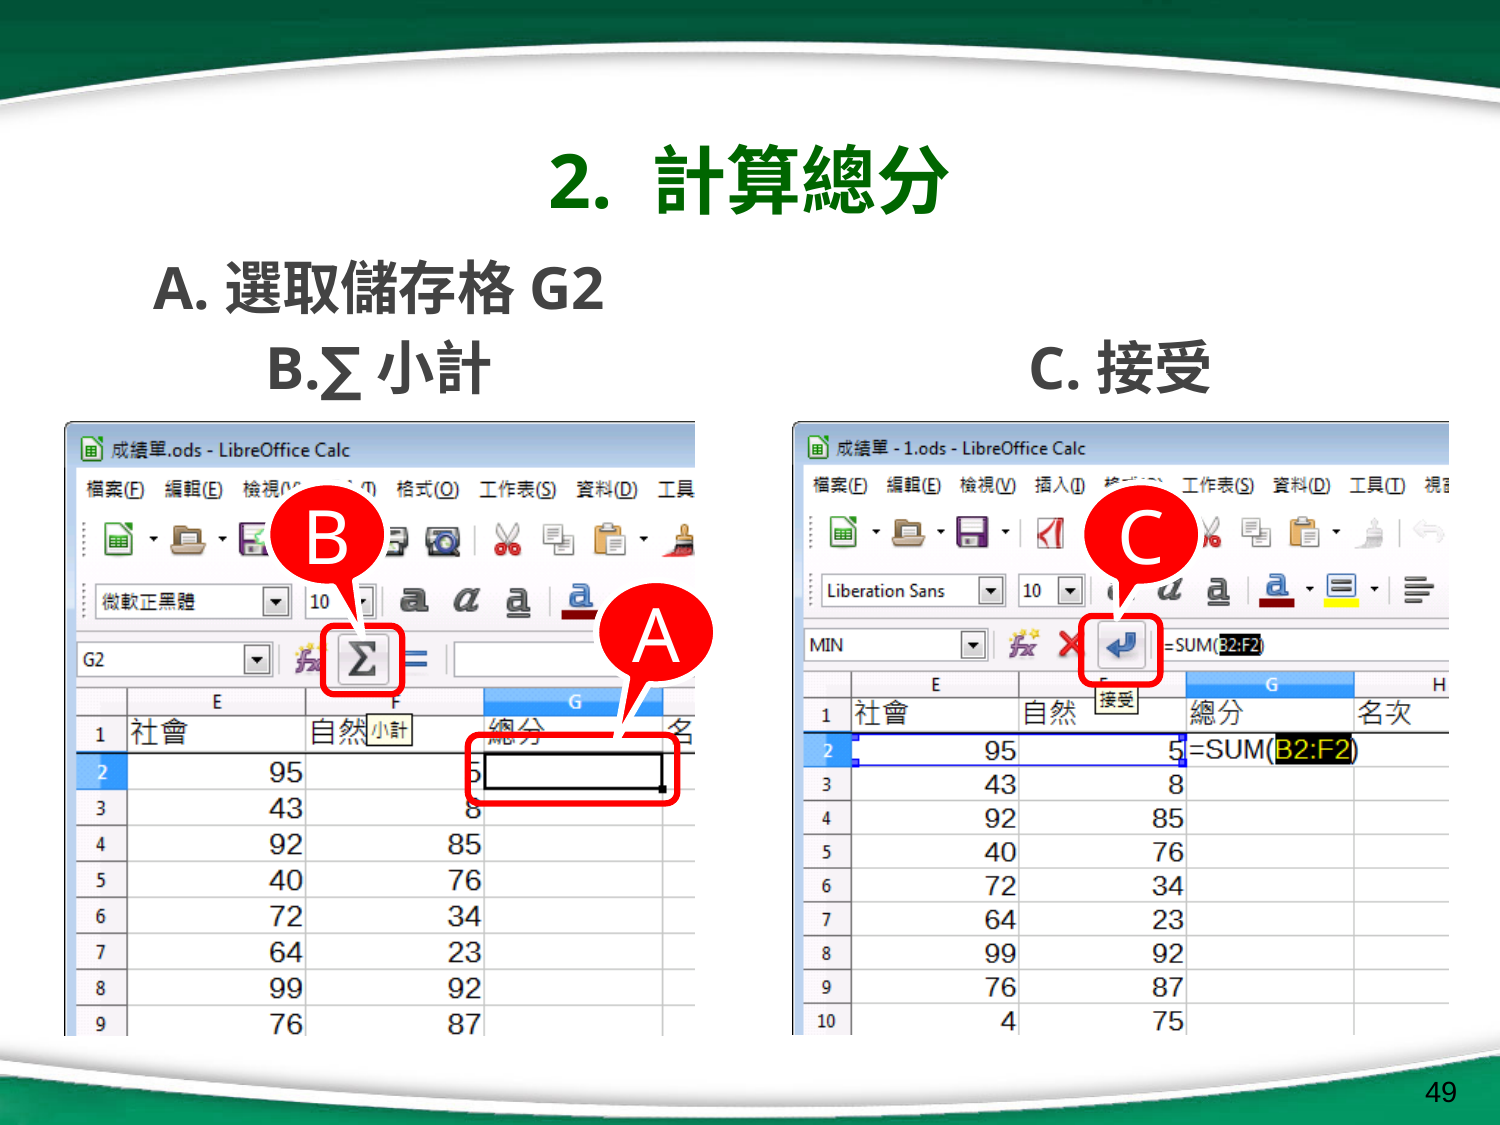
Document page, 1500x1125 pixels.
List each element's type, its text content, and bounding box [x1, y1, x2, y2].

subtitle A.選取儲存格G2 B.∑小計 [51, 245, 708, 417]
text_box A [700, 596, 717, 668]
subtitle C.接受 [792, 245, 1449, 417]
slide_number ‹#› [1410, 1056, 1500, 1125]
title 2. 計算總分 [51, 112, 1449, 246]
picture [0, 0, 1500, 1125]
